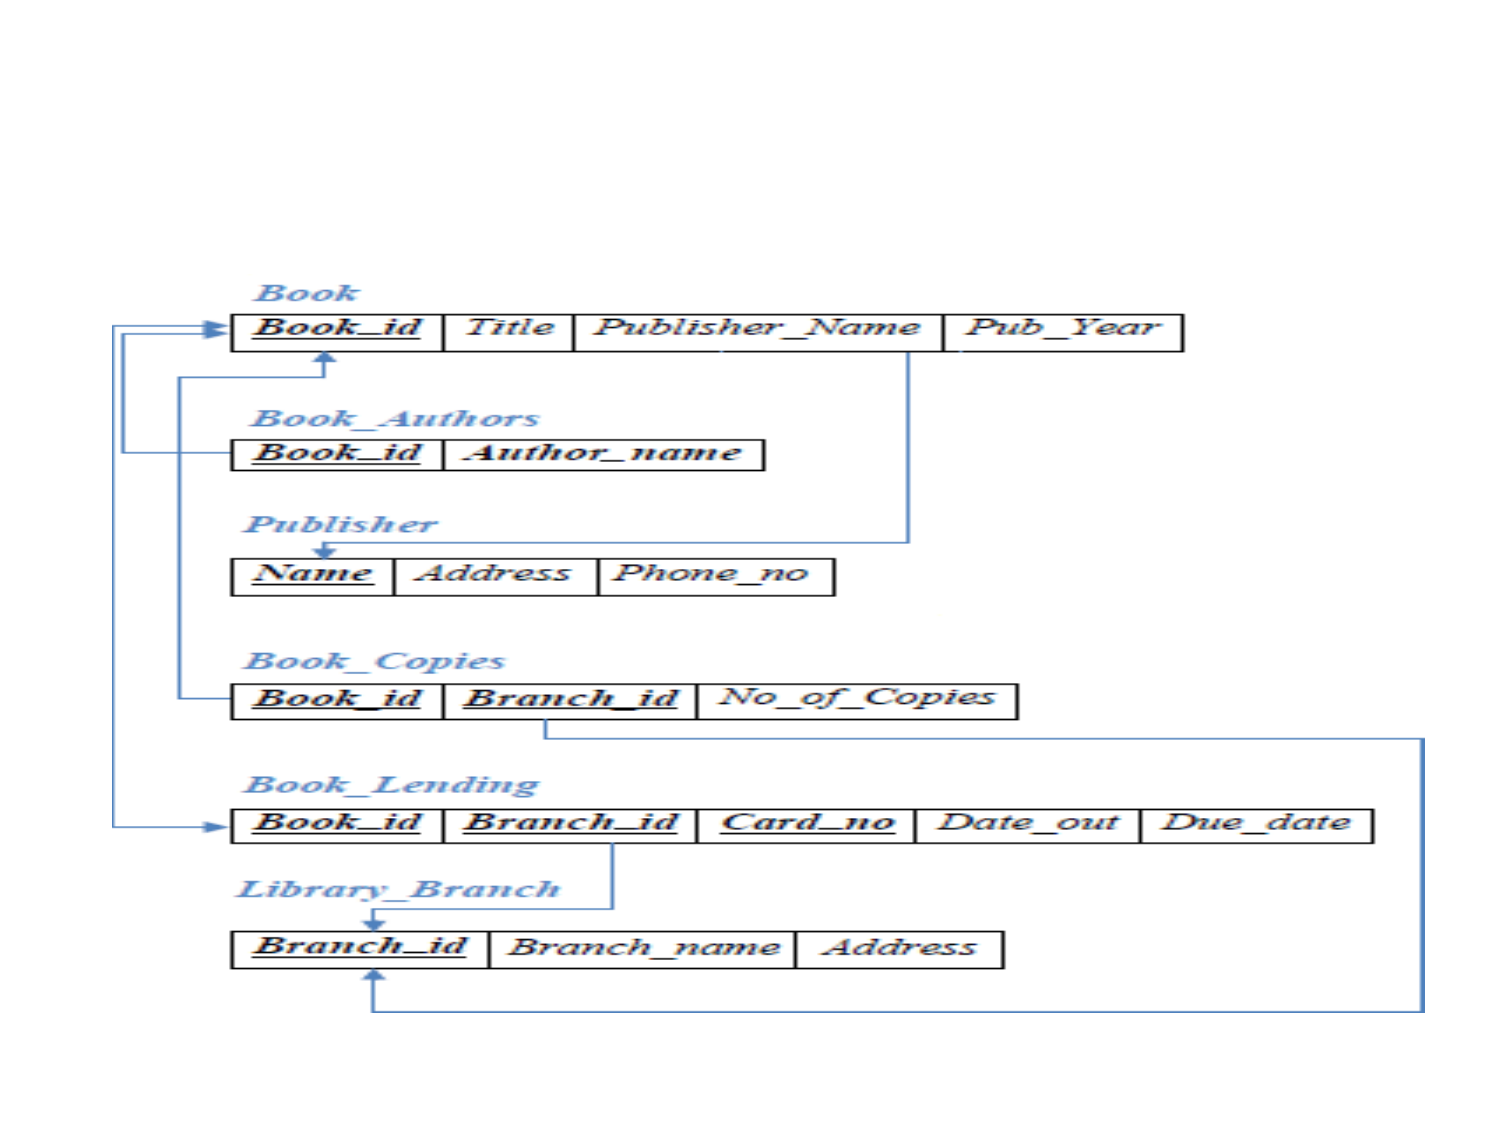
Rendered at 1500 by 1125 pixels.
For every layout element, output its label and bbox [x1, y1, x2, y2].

list [112, 274, 1426, 1013]
